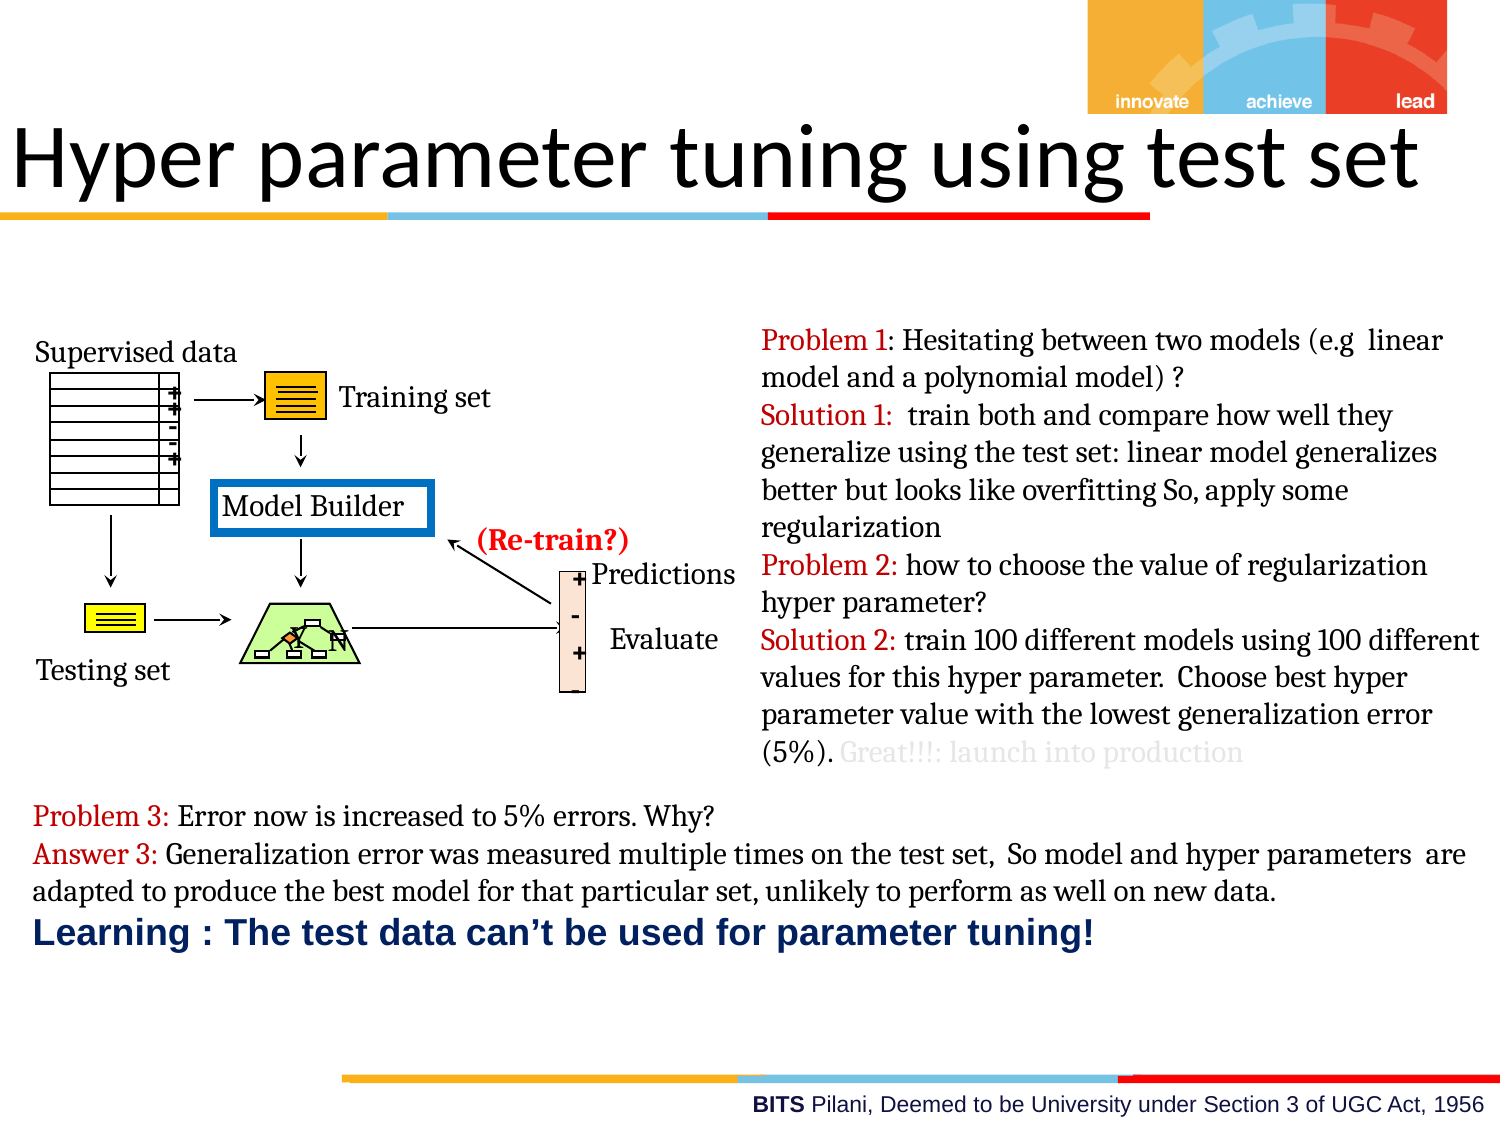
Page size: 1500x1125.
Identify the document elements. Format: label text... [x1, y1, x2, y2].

title Hyper parameter tuning using test set [0, 94, 1471, 231]
picture [1087, 0, 1448, 94]
text_box Problem 3: Error now is increased to 5% errors. Why? Answer 3: Generalization error was measured multiple times on the test set, So model and hyper parameters are adapted to produce the best model for that particular set, unlikely to perform as well on new data. Learning : The test data can’t be used for parameter tuning! [17, 788, 1500, 961]
text_box Problem 1: Hesitating between two models (e.g linear model and a polynomial model) ? Solution 1: train both and compare how well they generalize using the test set: linear model generalizes better but looks like overfitting So, apply some regularization Problem 2: how to choose the value of regularization hyper parameter? Solution 2: train 100 different models using 100 different values for this hyper parameter. Choose best hyper parameter value with the lowest generalization error (5%). Great!!!: launch into production [746, 311, 1500, 776]
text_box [24, 325, 758, 694]
